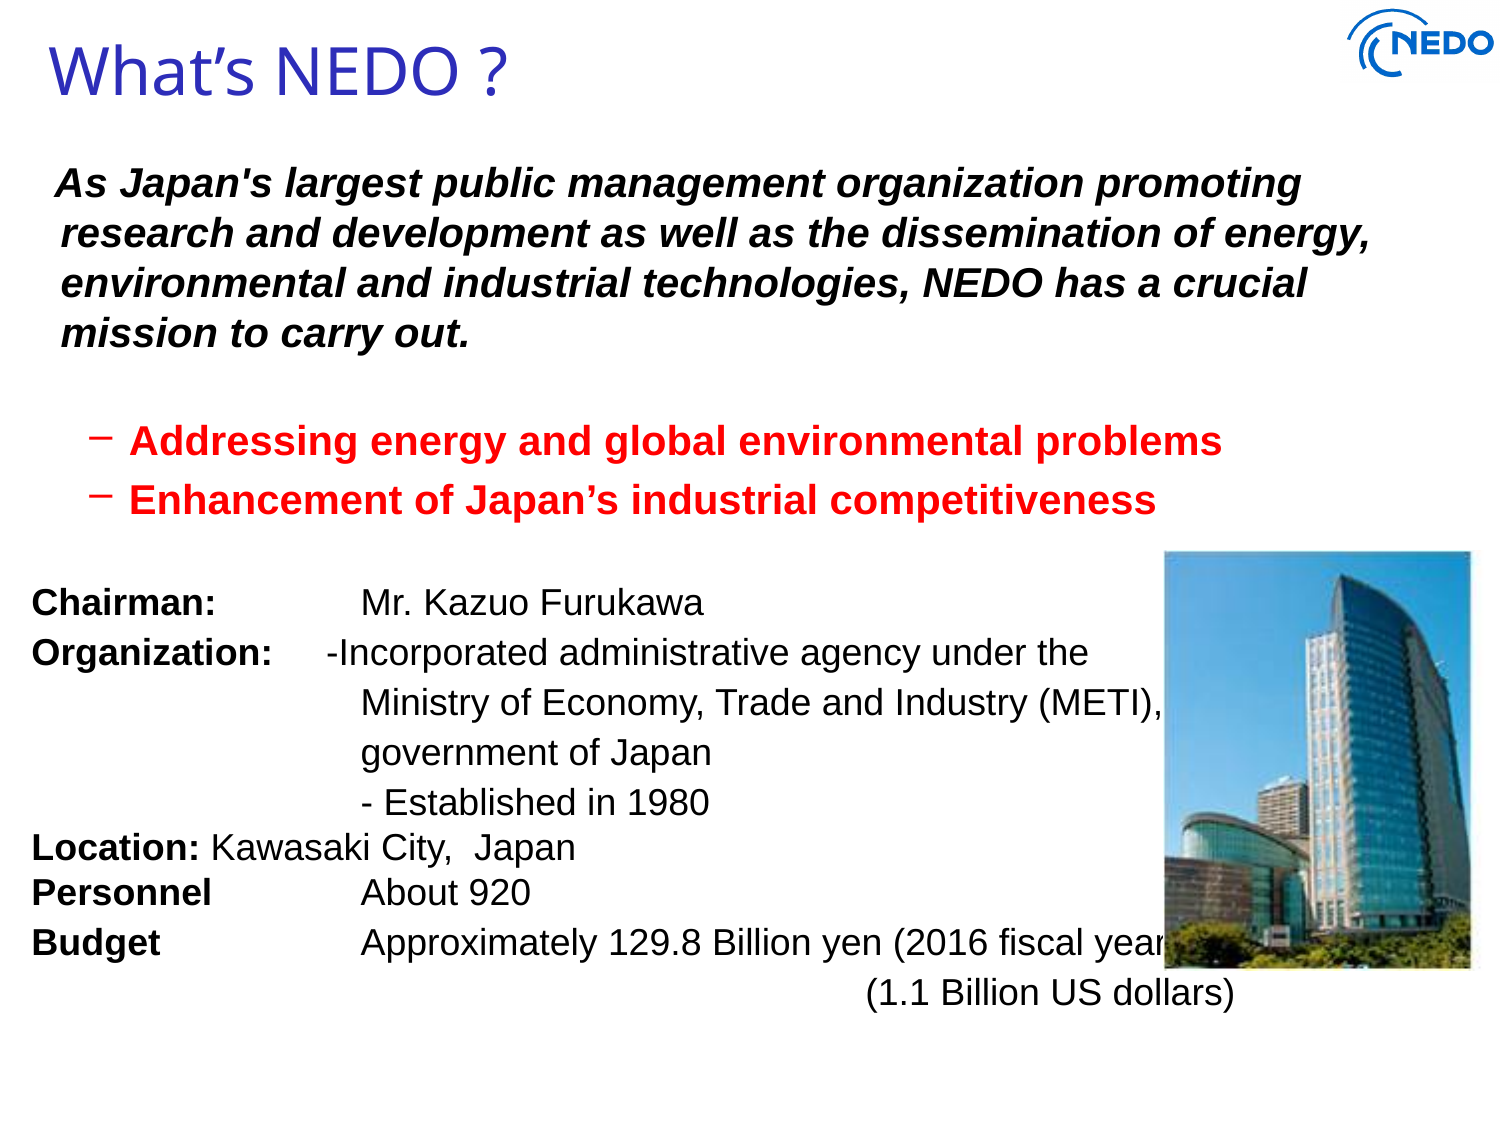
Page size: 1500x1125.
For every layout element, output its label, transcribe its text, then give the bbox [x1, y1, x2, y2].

text_box What’s NEDO ? [33, 23, 1440, 115]
text_box As Japan's largest public management organization promoting research and development as well as the dissemination of energy, environmental and industrial technologies, NEDO has a crucial mission to carry out. Addressing energy and global environmental problems Enhancement of Japan’s industrial competitiveness Chairman: Mr. Kazuo Furukawa Organization: -Incorporated administrative agency under the Ministry of Economy, Trade and Industry (METI), government of Japan - Established in 1980 Location: Kawasaki City, Japan Personnel About 920 Budget Approximately 129.8 Billion yen (2016 fiscal year) (1.1 Billion US dollars) [17, 148, 1431, 1089]
picture [1340, 0, 1500, 83]
picture [1163, 550, 1493, 972]
text_box m=2.5 [1162, 549, 1431, 975]
